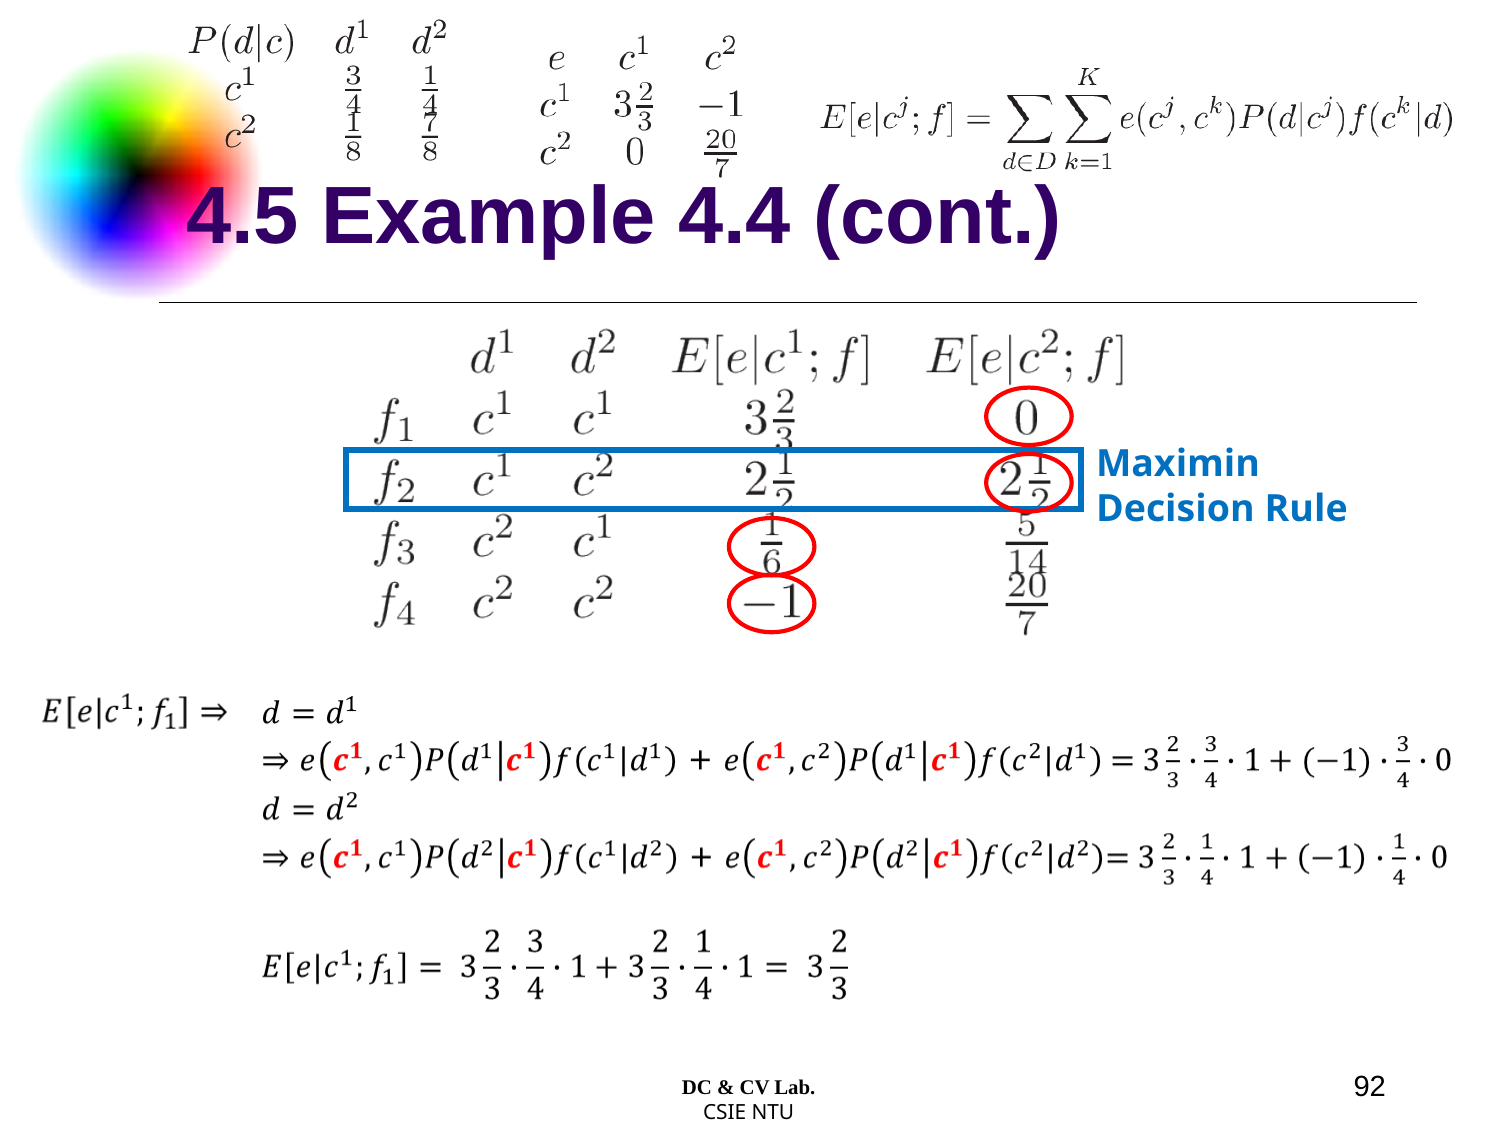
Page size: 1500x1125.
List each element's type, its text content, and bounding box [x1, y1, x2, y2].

title 4.5 Example 4.4 (cont.) [171, 54, 1500, 268]
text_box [345, 430, 1398, 538]
picture [814, 65, 1457, 173]
picture [0, 17, 452, 318]
picture [363, 325, 1134, 430]
text_box [19, 681, 251, 738]
picture [363, 538, 1134, 642]
text_box [246, 683, 1480, 1091]
text_box ‹#› [1338, 1059, 1500, 1120]
footer DC & CV Lab. CSIE NTU [511, 1091, 987, 1125]
picture [534, 33, 749, 182]
